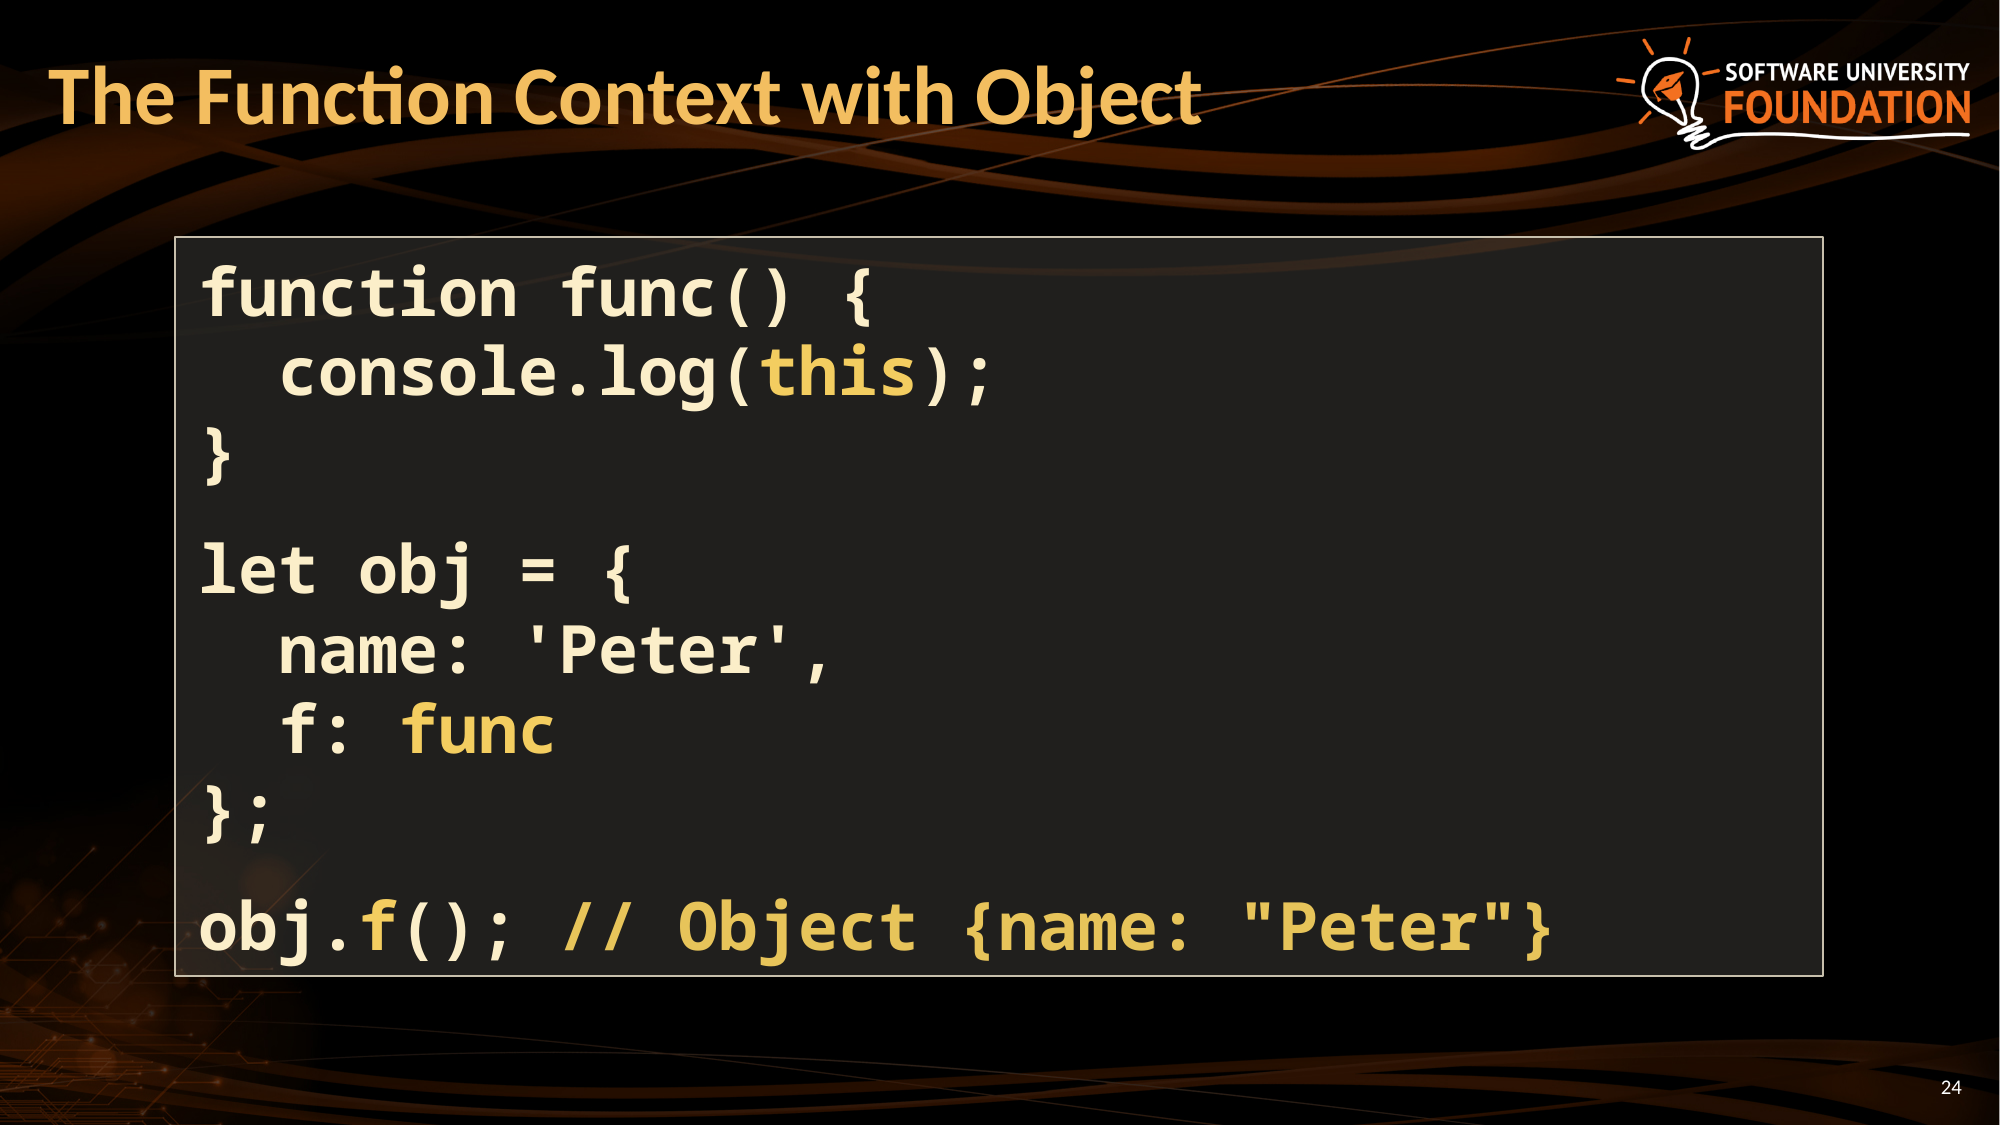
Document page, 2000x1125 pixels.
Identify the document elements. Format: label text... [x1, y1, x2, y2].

slide_number 24 [1897, 1070, 1968, 1103]
title The Function Context with Object [30, 6, 1602, 189]
text_box function func() { console.log(this); } let obj = { name: 'Peter', f: func }; obj.f(); // Object {name: "Peter"} [174, 237, 1824, 976]
picture [0, 0, 2000, 1125]
